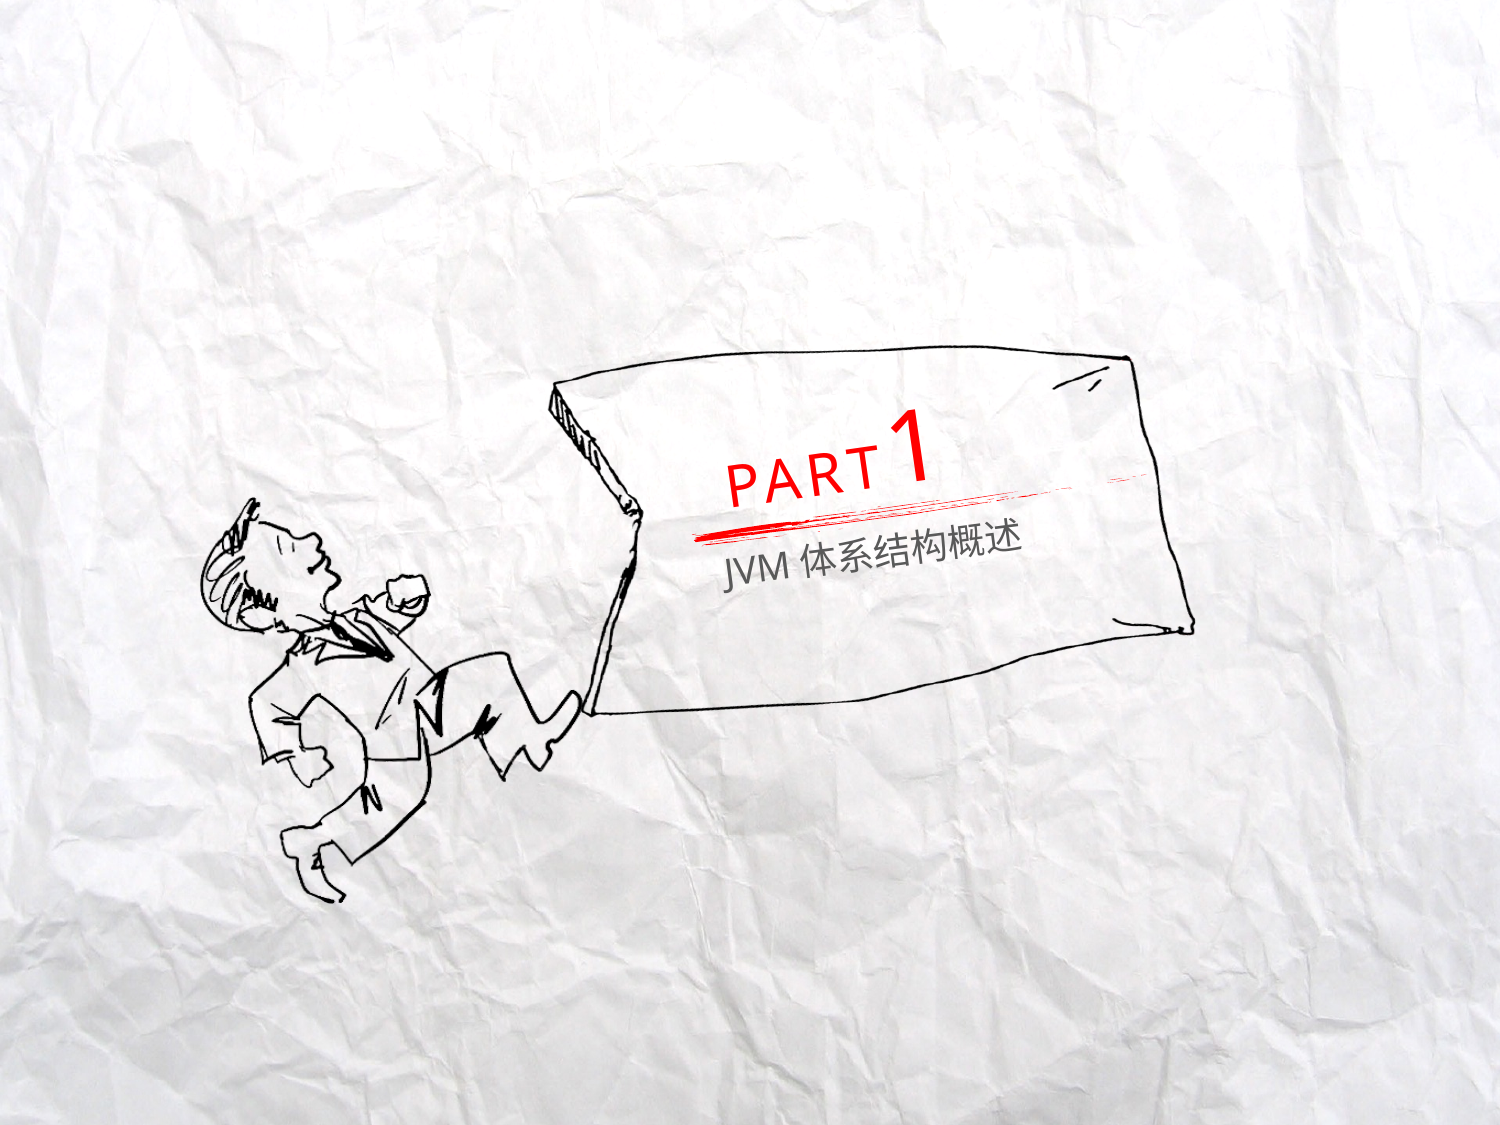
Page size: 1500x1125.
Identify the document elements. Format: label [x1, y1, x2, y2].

picture [0, 0, 1500, 1125]
text_box [689, 500, 1150, 520]
